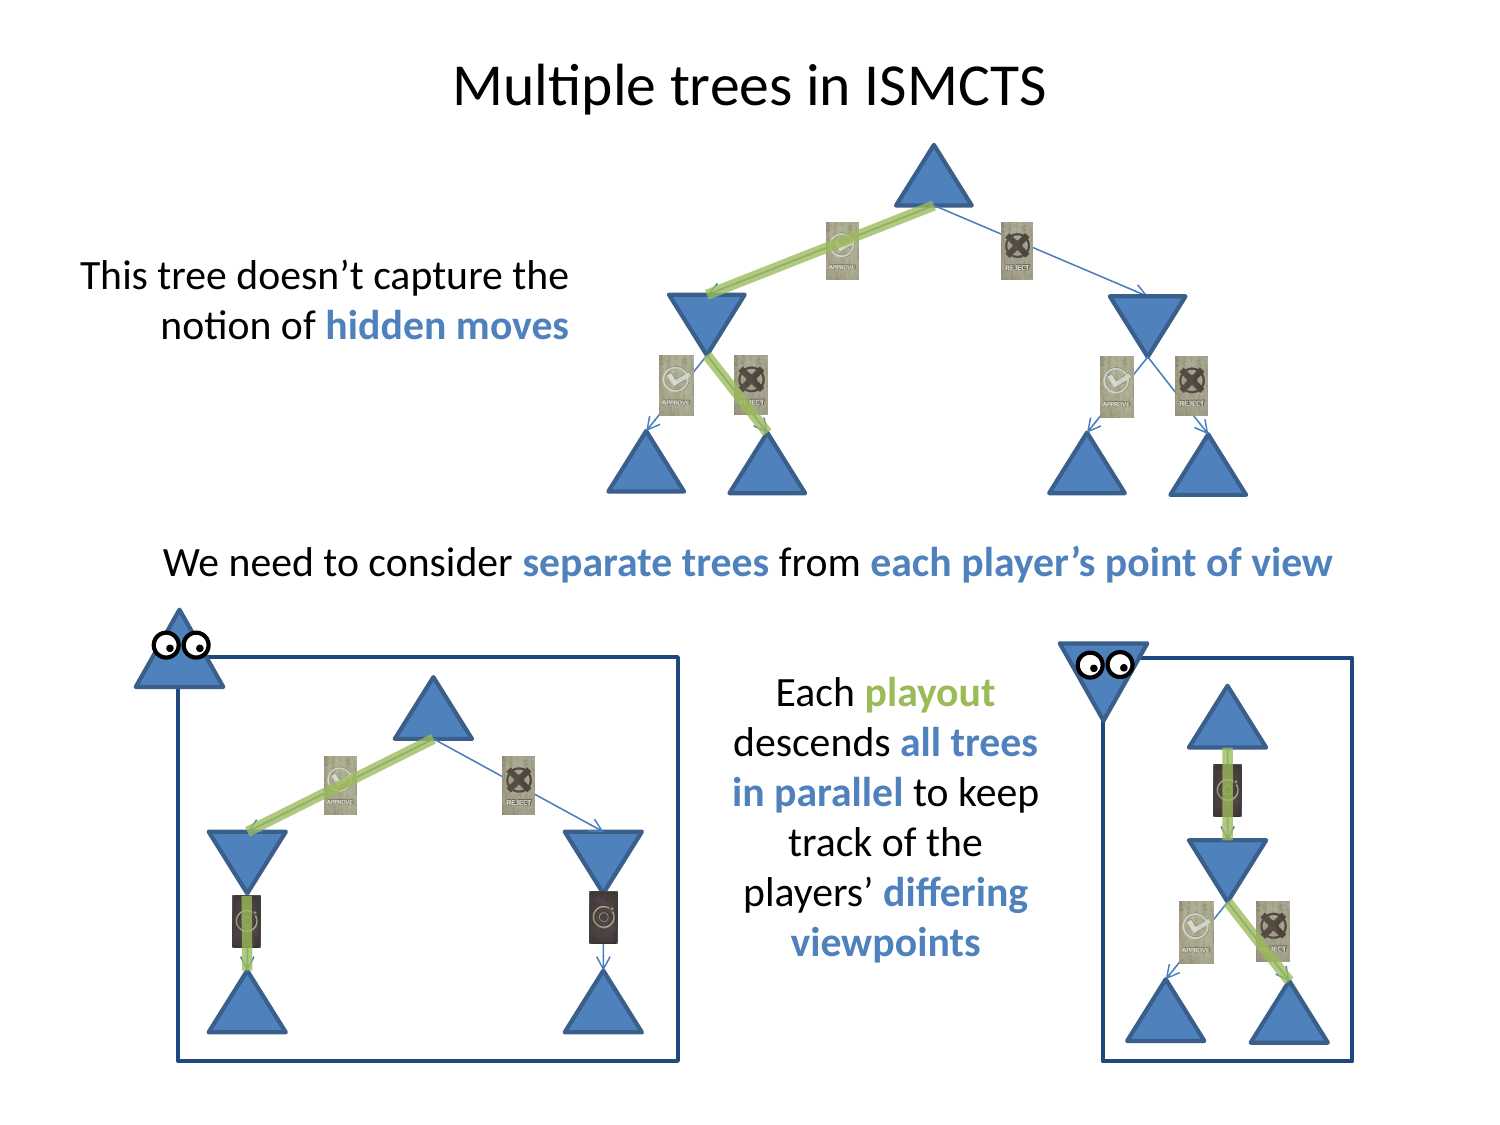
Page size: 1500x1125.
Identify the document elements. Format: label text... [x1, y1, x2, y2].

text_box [1126, 685, 1329, 1043]
text_box [1101, 656, 1354, 1063]
text_box [133, 660, 219, 690]
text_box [608, 144, 1247, 496]
text_box [1080, 685, 1122, 723]
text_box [706, 355, 768, 433]
text_box [1057, 641, 1150, 670]
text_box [208, 676, 643, 1033]
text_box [706, 205, 935, 295]
text_box [176, 655, 680, 1063]
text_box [1227, 901, 1290, 982]
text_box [183, 632, 209, 658]
text_box Each playout descends all trees in parallel to keep track of the players’ differing viewpoints [711, 657, 1060, 972]
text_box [246, 738, 434, 832]
title Multiple trees in ISMCTS [0, 37, 1500, 125]
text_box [1107, 651, 1133, 678]
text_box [1077, 652, 1103, 678]
text_box This tree doesn’t capture the notion of hidden moves [59, 240, 585, 356]
text_box We need to consider separate trees from each player’s point of view [59, 527, 1437, 592]
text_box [153, 632, 179, 658]
text_box [165, 607, 194, 632]
